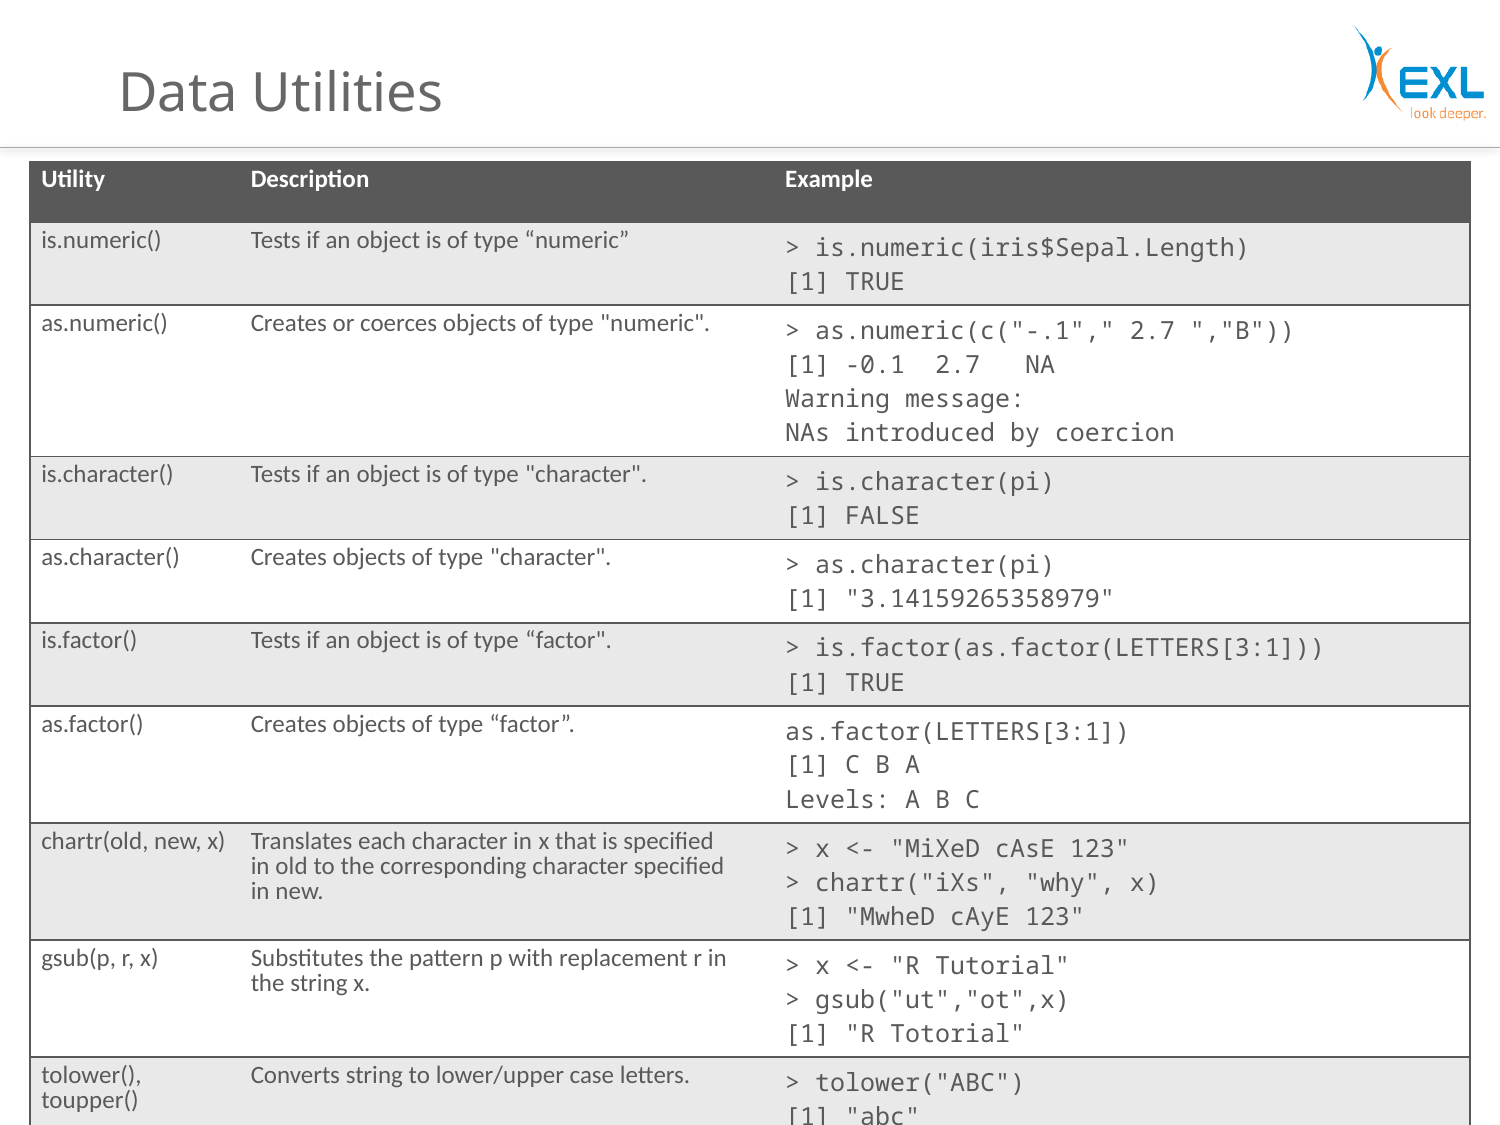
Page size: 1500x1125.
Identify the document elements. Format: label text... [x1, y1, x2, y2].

table_cell is.numeric() [31, 223, 240, 304]
table_cell as.character() [31, 540, 240, 622]
table_cell Tests if an object is of type “numeric” [240, 223, 774, 304]
table_cell as.numeric() [31, 306, 240, 456]
table_cell tolower(), toupper() [31, 1058, 240, 1125]
table_cell is.character() [31, 457, 240, 539]
table_cell > as.numeric(c("-.1"," 2.7 ","B")) [1] -0.1 2.7 NA Warning message: NAs introduced by coercion [774, 306, 1469, 456]
table_cell chartr(old, new, x) [31, 824, 240, 939]
picture [1344, 19, 1493, 128]
title Data Utilities [103, 53, 1397, 144]
table_cell Converts string to lower/upper case letters. [240, 1058, 774, 1125]
table_header Utility [31, 162, 240, 221]
table_cell Translates each character in x that is specified in old to the corresponding character specified in new. [240, 824, 774, 939]
table_cell Creates objects of type “factor”. [240, 707, 774, 822]
table_cell Tests if an object is of type "character". [240, 457, 774, 539]
table_cell > tolower("ABC") [1] "abc" > toupper("abc") [1] "ABC" [774, 1058, 1469, 1125]
table_header Example [774, 162, 1469, 221]
table_cell Substitutes the pattern p with replacement r in the string x. [240, 941, 774, 1056]
table_cell > x <- "R Tutorial" > gsub("ut","ot",x) [1] "R Totorial" [774, 941, 1469, 1056]
table_cell is.factor() [31, 624, 240, 705]
table_cell Creates or coerces objects of type "numeric". [240, 306, 774, 456]
table_cell Tests if an object is of type “factor". [240, 624, 774, 705]
table_cell Creates objects of type "character". [240, 540, 774, 622]
table_cell > as.character(pi) [1] "3.14159265358979" [774, 540, 1469, 622]
table_cell > x <- "MiXeD cAsE 123" > chartr("iXs", "why", x) [1] "MwheD cAyE 123" [774, 824, 1469, 939]
table_cell > is.numeric(iris$Sepal.Length) [1] TRUE [774, 223, 1469, 304]
table_cell as.factor(LETTERS[3:1]) [1] C B A Levels: A B C [774, 707, 1469, 822]
table_cell > is.character(pi) [1] FALSE [774, 457, 1469, 539]
table_cell gsub(p, r, x) [31, 941, 240, 1056]
table_header Description [240, 162, 774, 221]
table_cell > is.factor(as.factor(LETTERS[3:1])) [1] TRUE [774, 624, 1469, 705]
table_cell as.factor() [31, 707, 240, 822]
